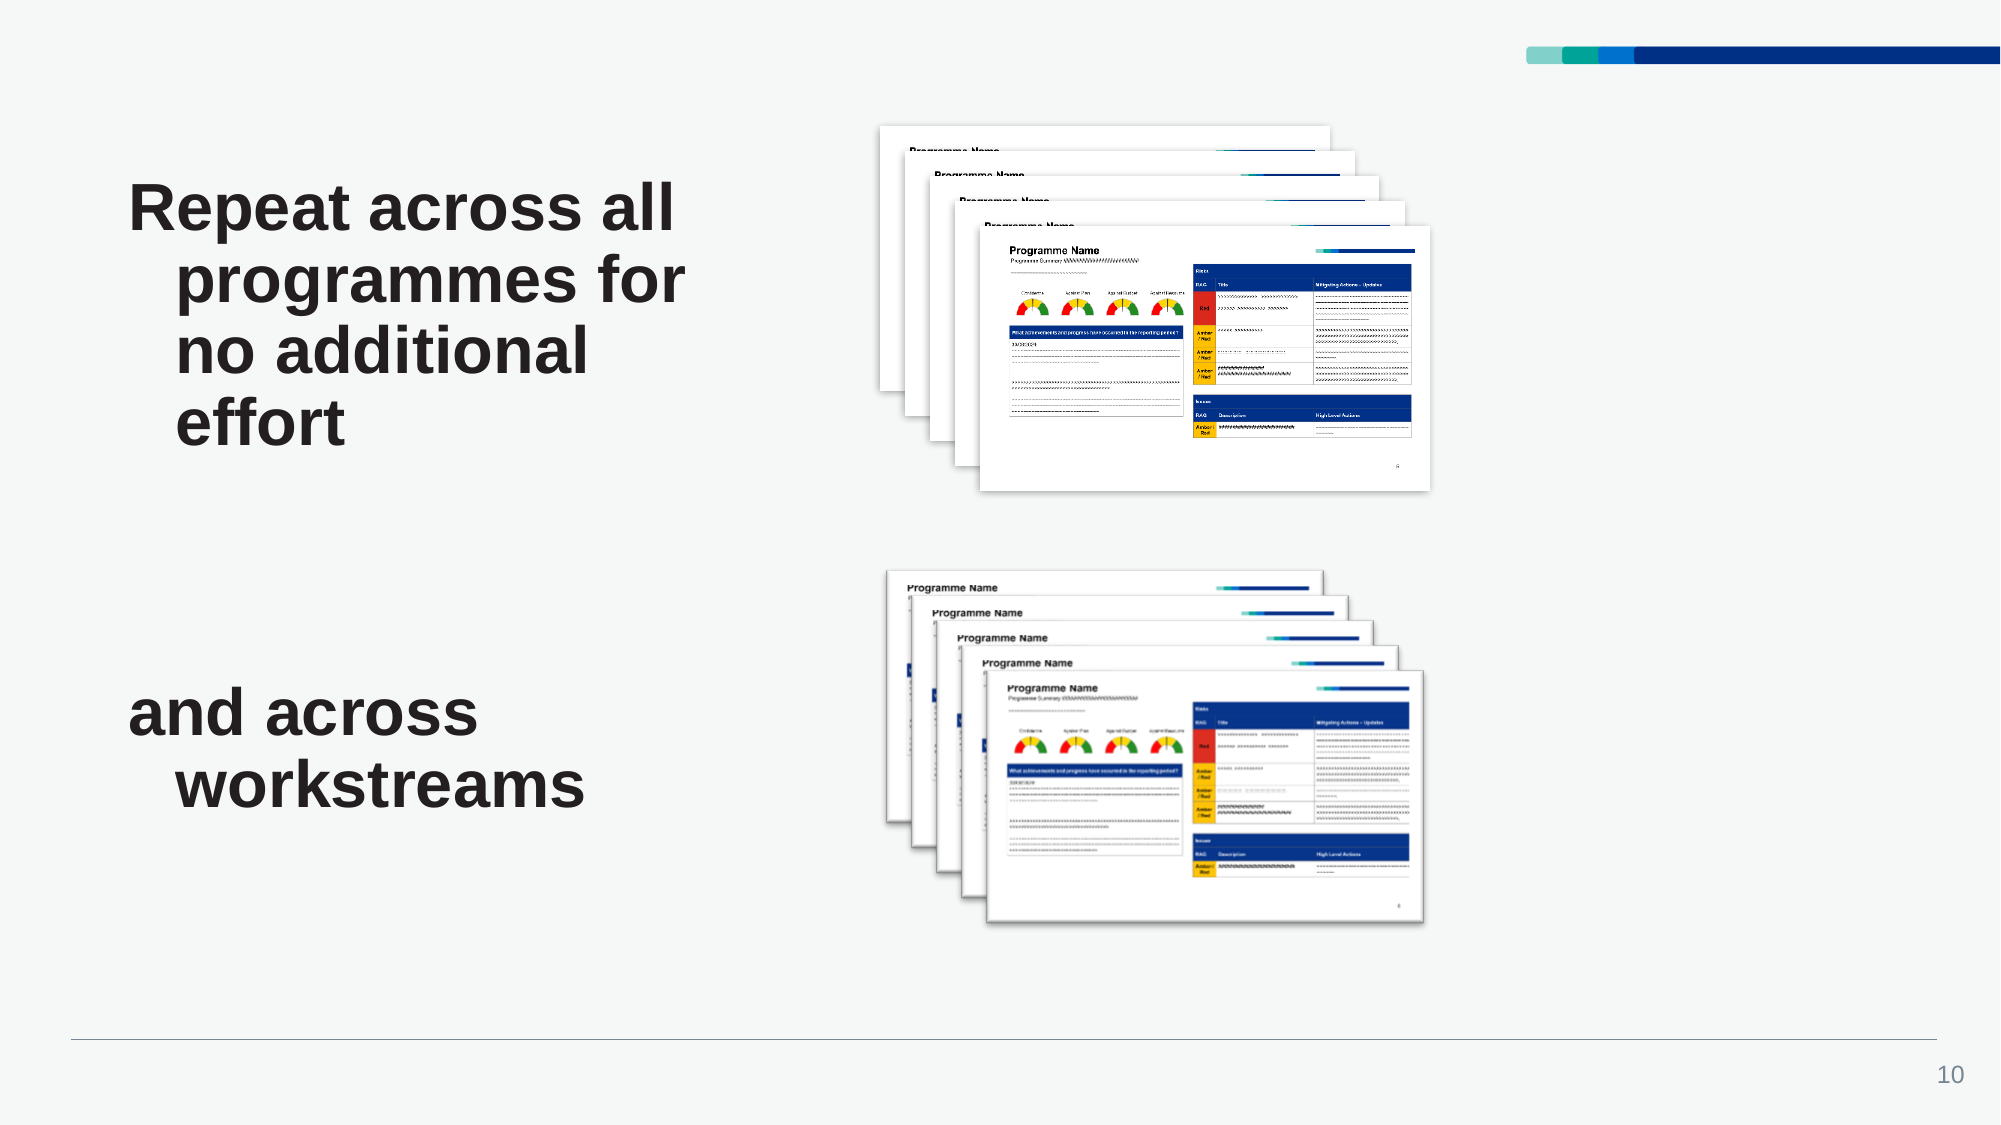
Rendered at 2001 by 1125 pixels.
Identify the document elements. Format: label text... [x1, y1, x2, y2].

text_box Repeat across all programmes for no additional effort [113, 165, 710, 465]
picture [875, 562, 1435, 937]
picture [1513, 41, 2001, 71]
list and across workstreams [113, 670, 711, 829]
picture [894, 139, 1415, 477]
